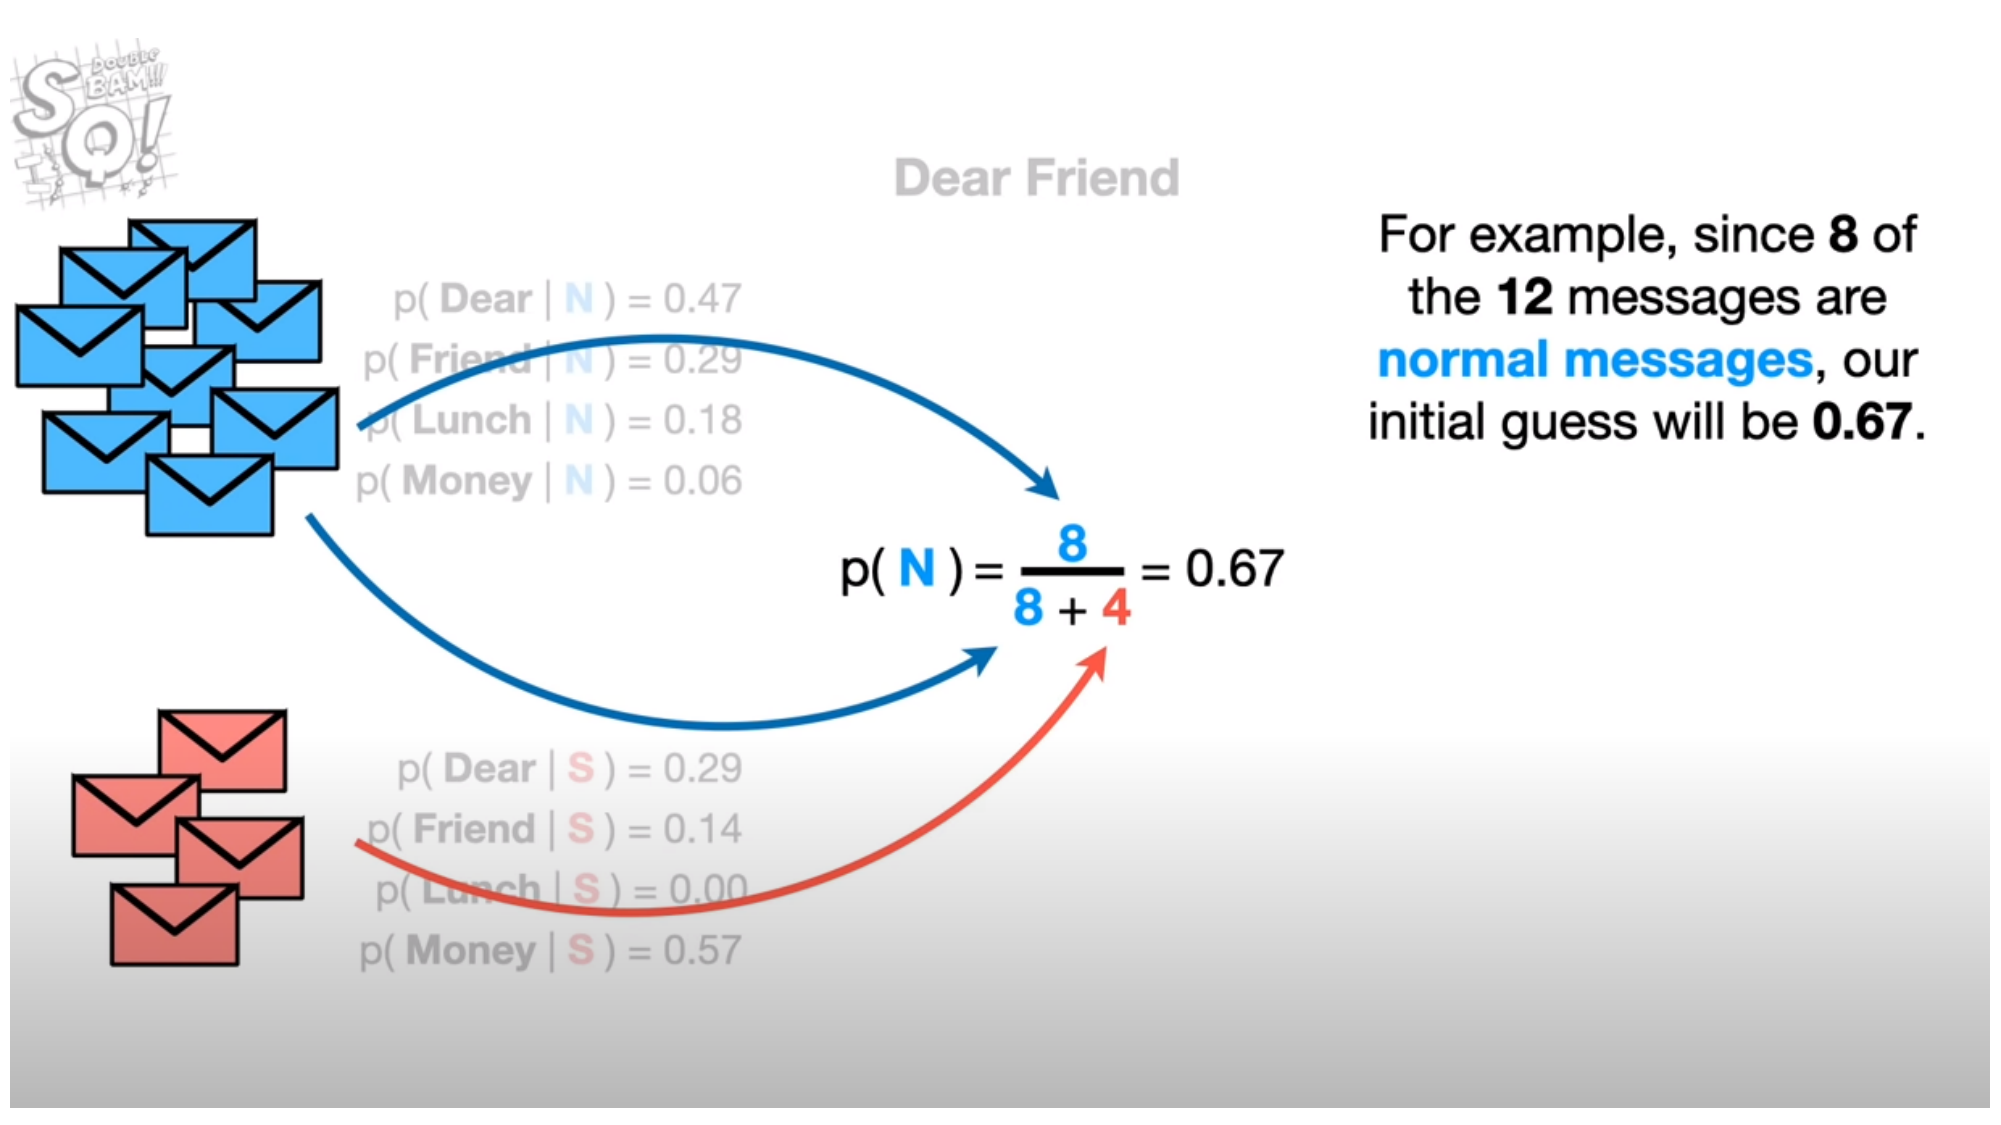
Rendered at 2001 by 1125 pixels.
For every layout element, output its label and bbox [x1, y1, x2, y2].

list [10, 38, 1990, 1108]
